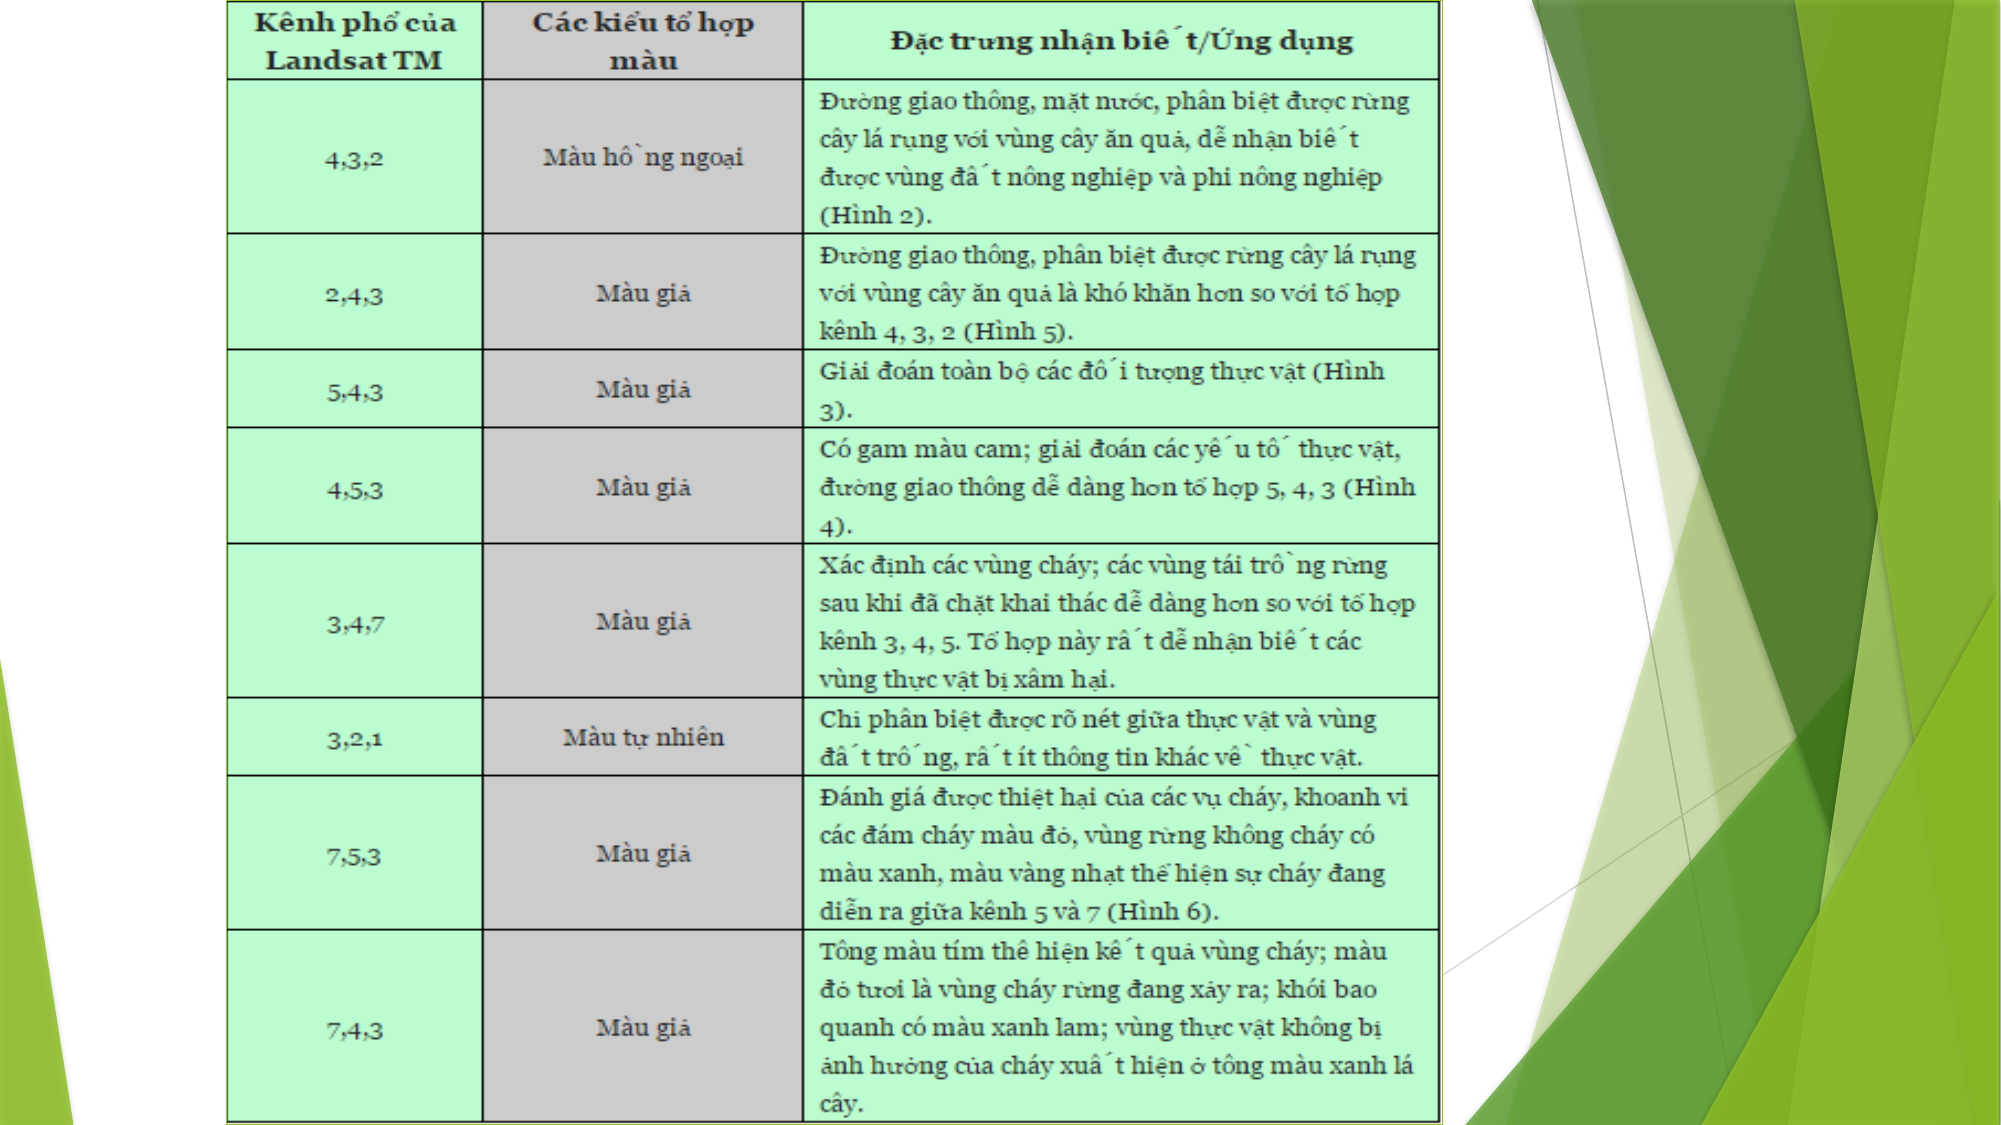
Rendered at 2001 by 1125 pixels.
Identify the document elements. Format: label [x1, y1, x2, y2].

picture [225, 0, 1444, 1125]
